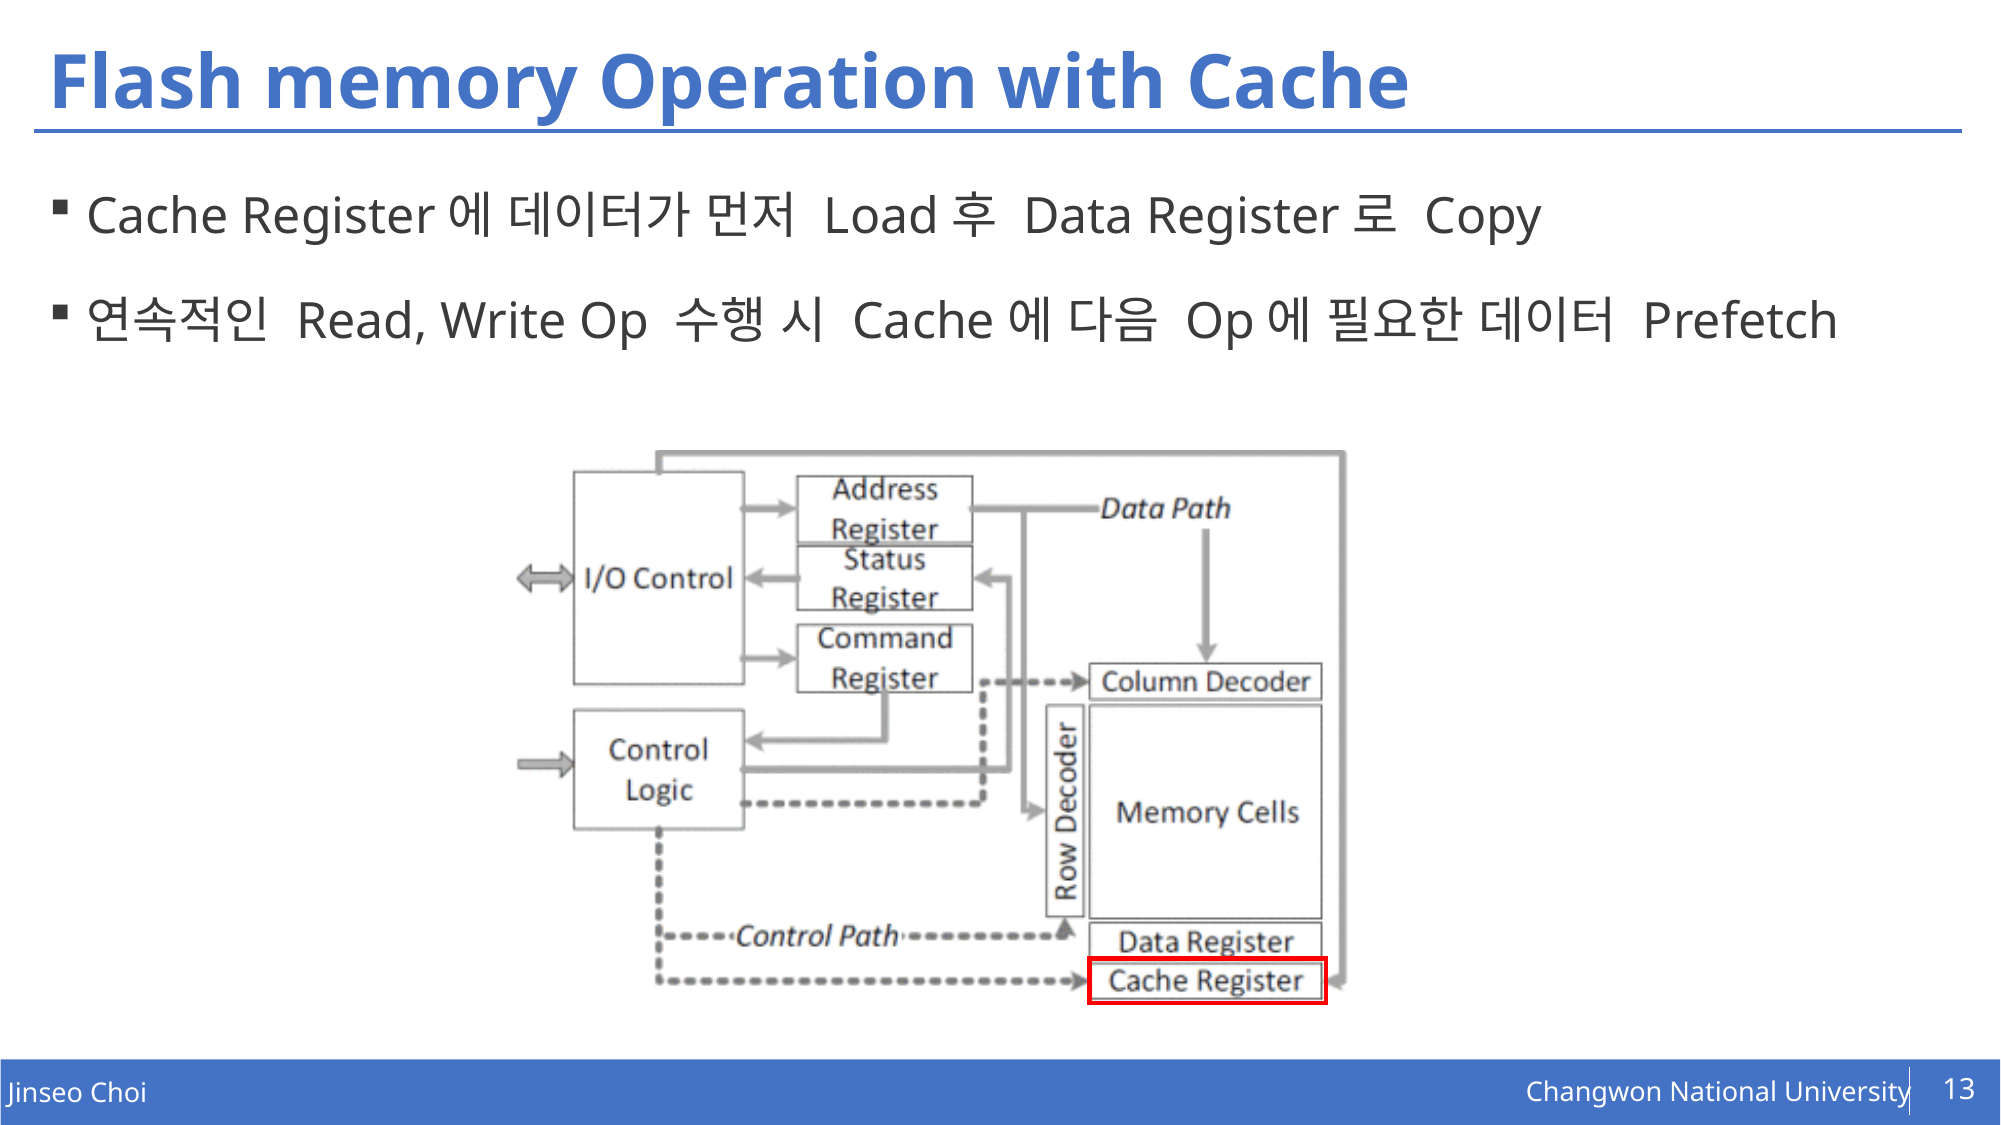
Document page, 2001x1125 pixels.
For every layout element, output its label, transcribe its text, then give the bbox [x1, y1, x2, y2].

title Flash memory Operation with Cache [33, 27, 1963, 143]
list Cache Register에 데이터가 먼저 Load후 Data Register로 Copy 연속적인 Read, Write Op 수행 시 Cache에 다음 Op에 필요한 데이터 Prefetch [33, 152, 1963, 997]
slide_number 13 [1922, 1060, 1996, 1121]
picture [516, 449, 1379, 1029]
